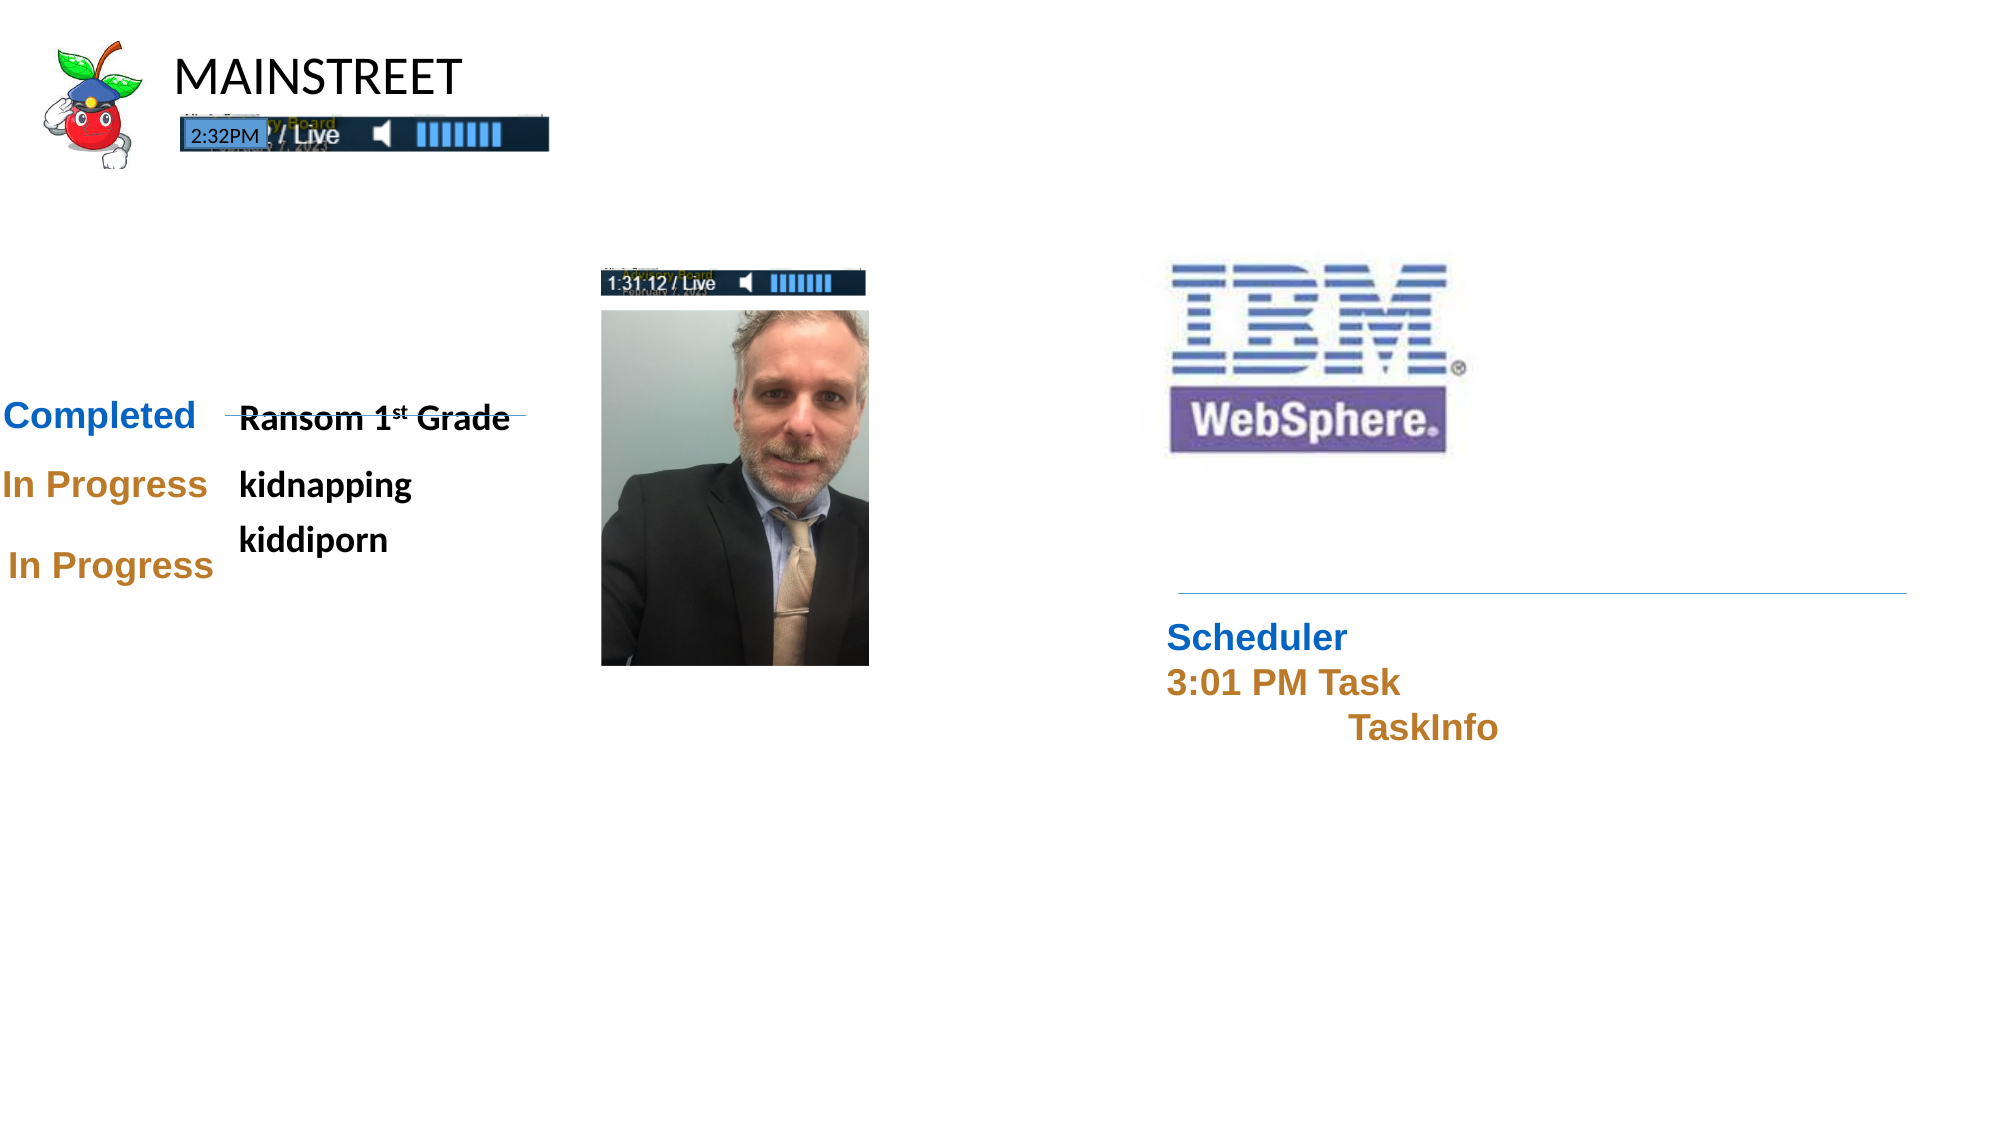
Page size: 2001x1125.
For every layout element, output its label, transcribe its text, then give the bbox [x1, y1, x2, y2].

picture [34, 41, 159, 169]
list MAINSTREET [158, 39, 533, 115]
text_box Completed [0, 383, 212, 444]
picture [180, 114, 554, 155]
picture [1065, 234, 1563, 483]
text_box kiddiporn [224, 512, 404, 568]
text_box Ransom 1st Grade [224, 385, 526, 415]
picture [601, 268, 869, 298]
text_box In Progress [0, 533, 230, 593]
text_box In Progress [0, 452, 224, 512]
text_box Ransom 1st Grade [224, 416, 526, 446]
text_box 2:32PM [175, 114, 283, 156]
picture [557, 311, 913, 665]
text_box Scheduler 3:01 PM Task TaskInfo [1151, 605, 1515, 756]
text_box kidnapping [224, 452, 427, 512]
